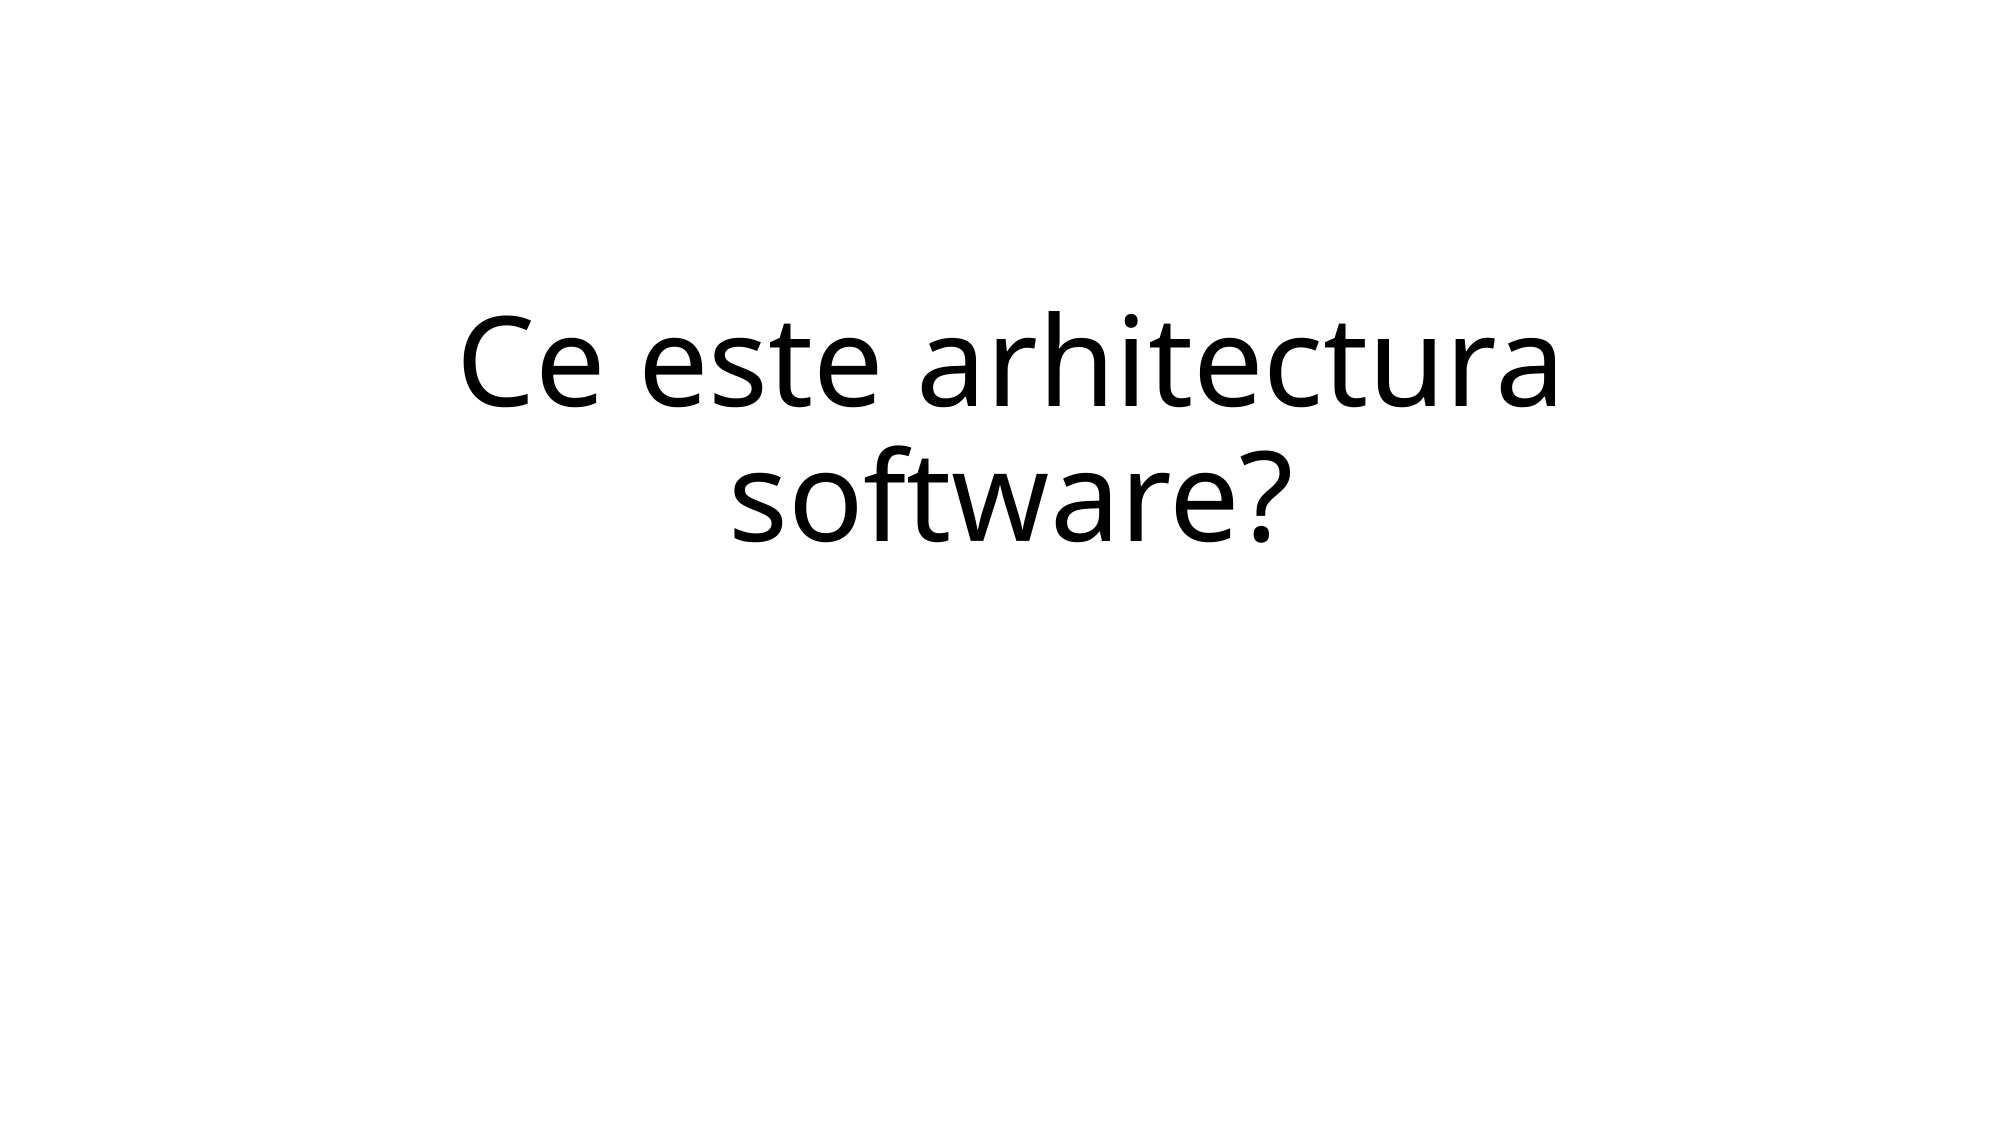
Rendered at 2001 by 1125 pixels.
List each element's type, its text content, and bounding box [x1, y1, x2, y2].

title Ce este arhitectura software? [249, 184, 1773, 576]
